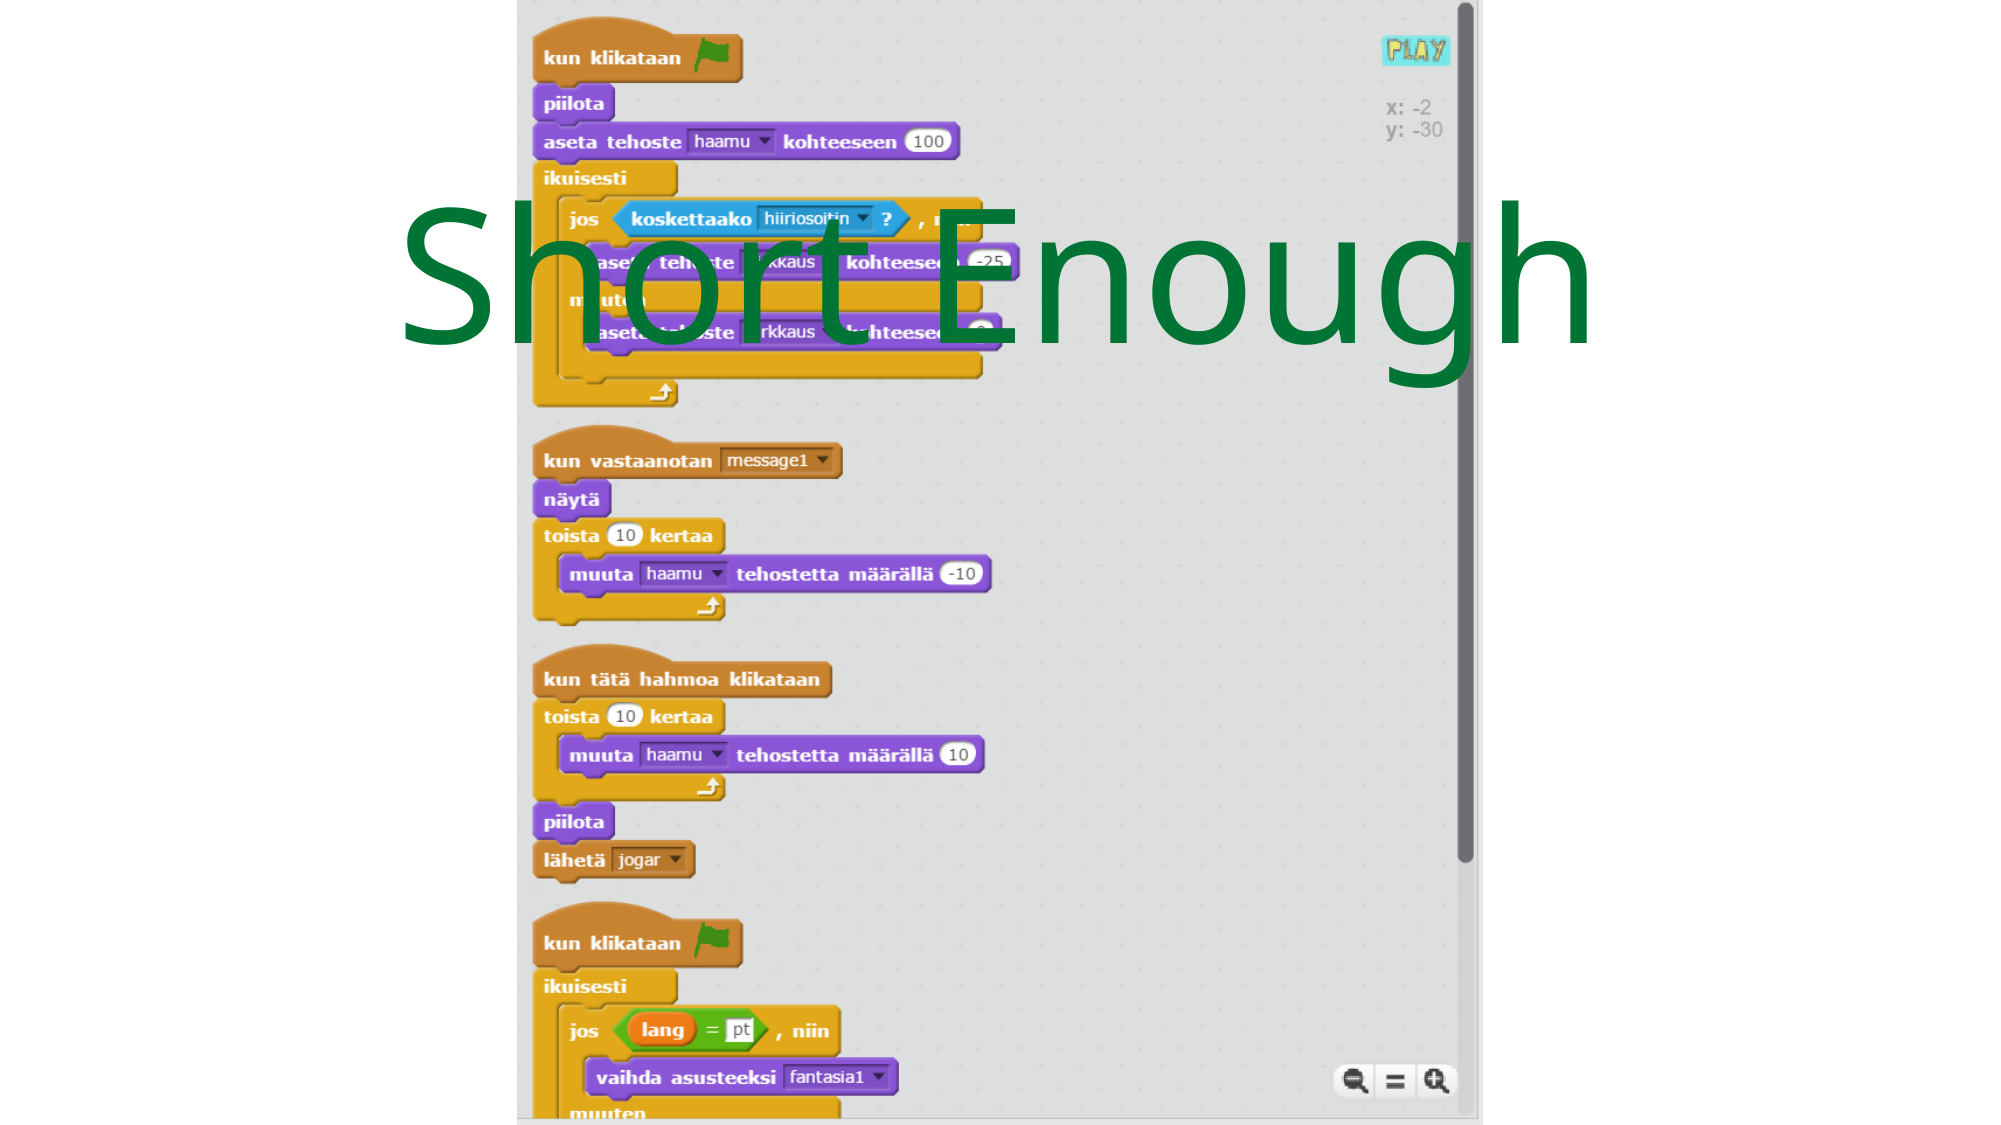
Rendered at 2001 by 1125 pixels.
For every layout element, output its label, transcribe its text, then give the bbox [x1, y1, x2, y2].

picture [517, 0, 1483, 1125]
title Short Enough [0, 0, 517, 392]
title Short Enough [1483, 0, 2000, 392]
